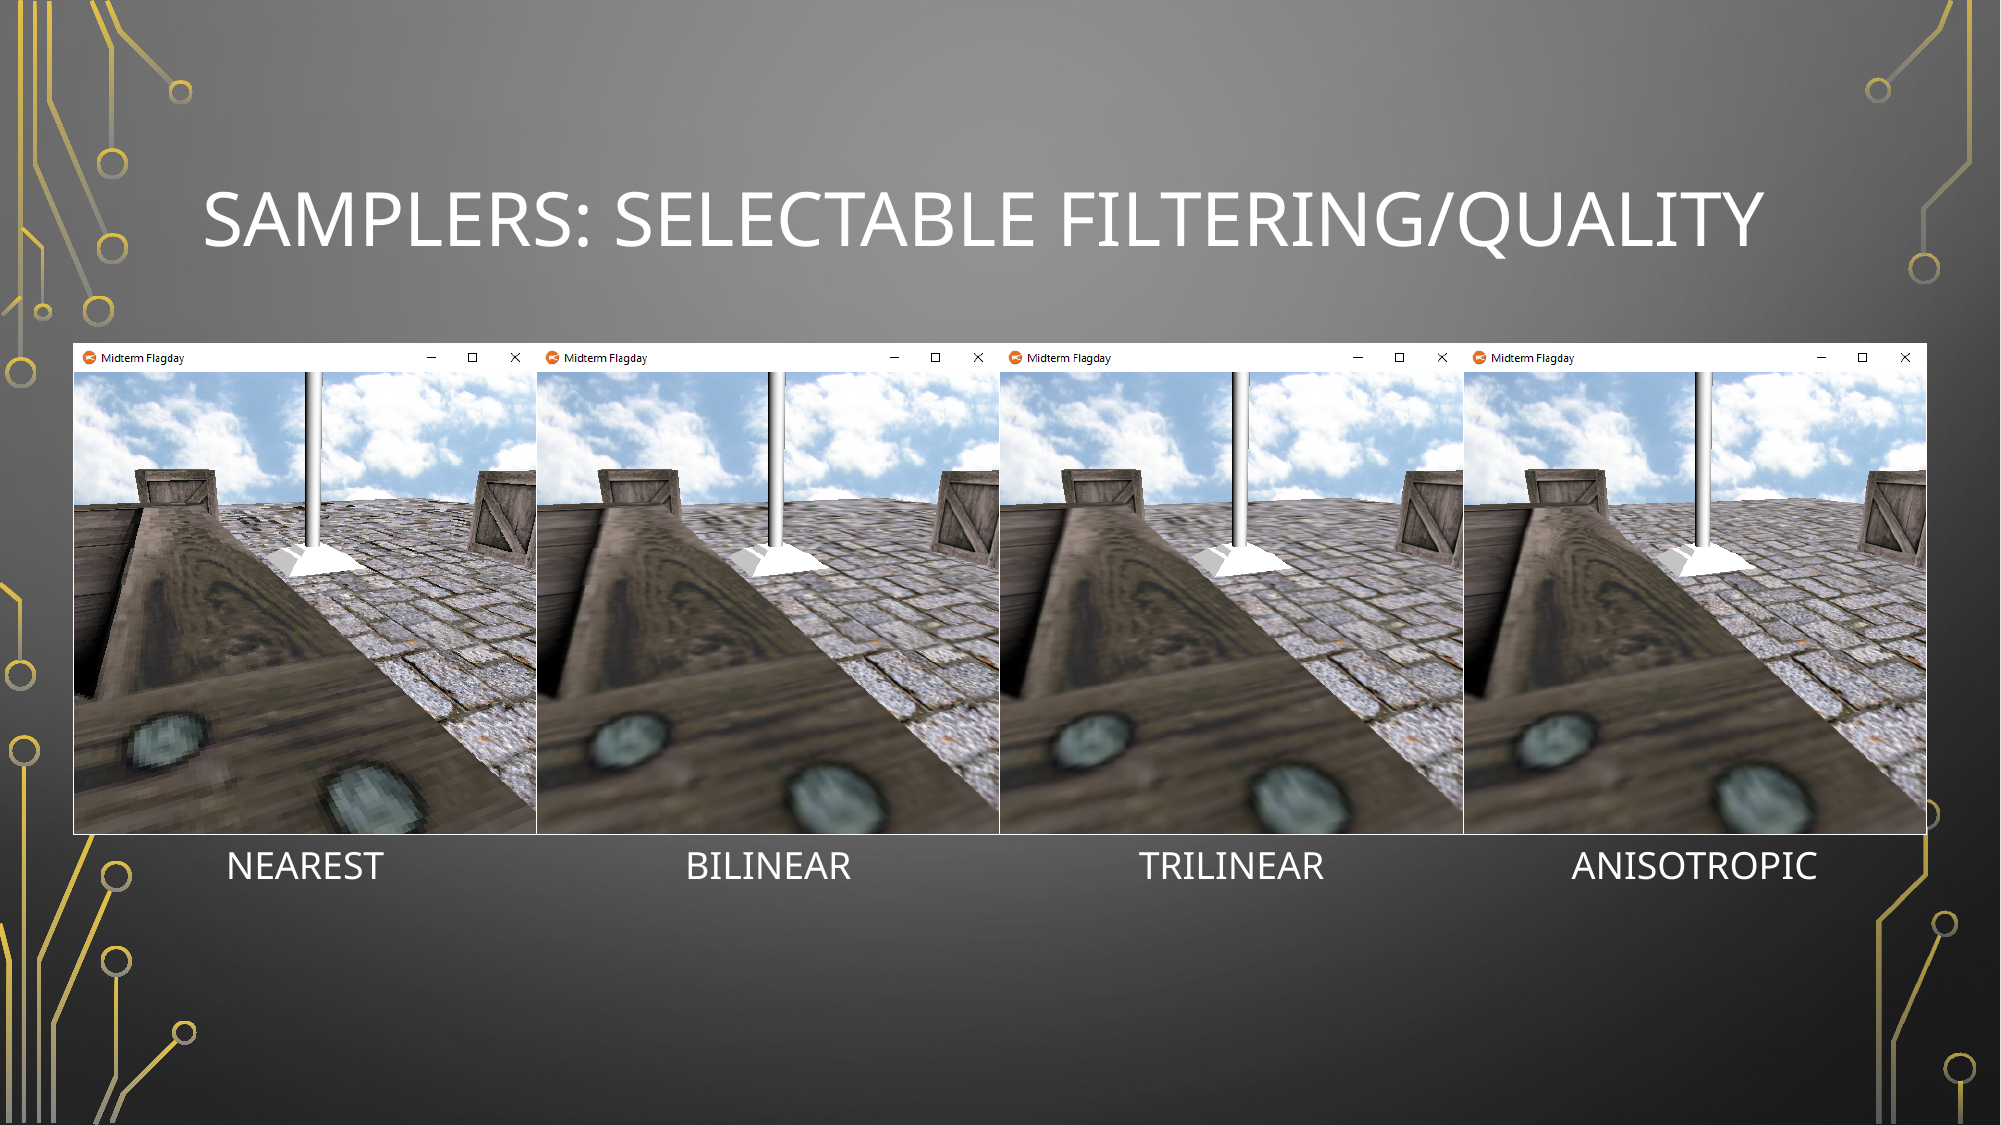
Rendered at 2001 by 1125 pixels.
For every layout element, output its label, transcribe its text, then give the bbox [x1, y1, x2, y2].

text_box TRILINEAR [1123, 836, 1340, 895]
text_box BILINEAR [670, 836, 867, 895]
title SAMPLERS: SELECTABLE FILTERING/QUALITY [187, 101, 1813, 343]
text_box NEAREST [211, 836, 399, 895]
picture [73, 343, 1927, 836]
text_box ANISOTROPIC [1556, 836, 1833, 895]
